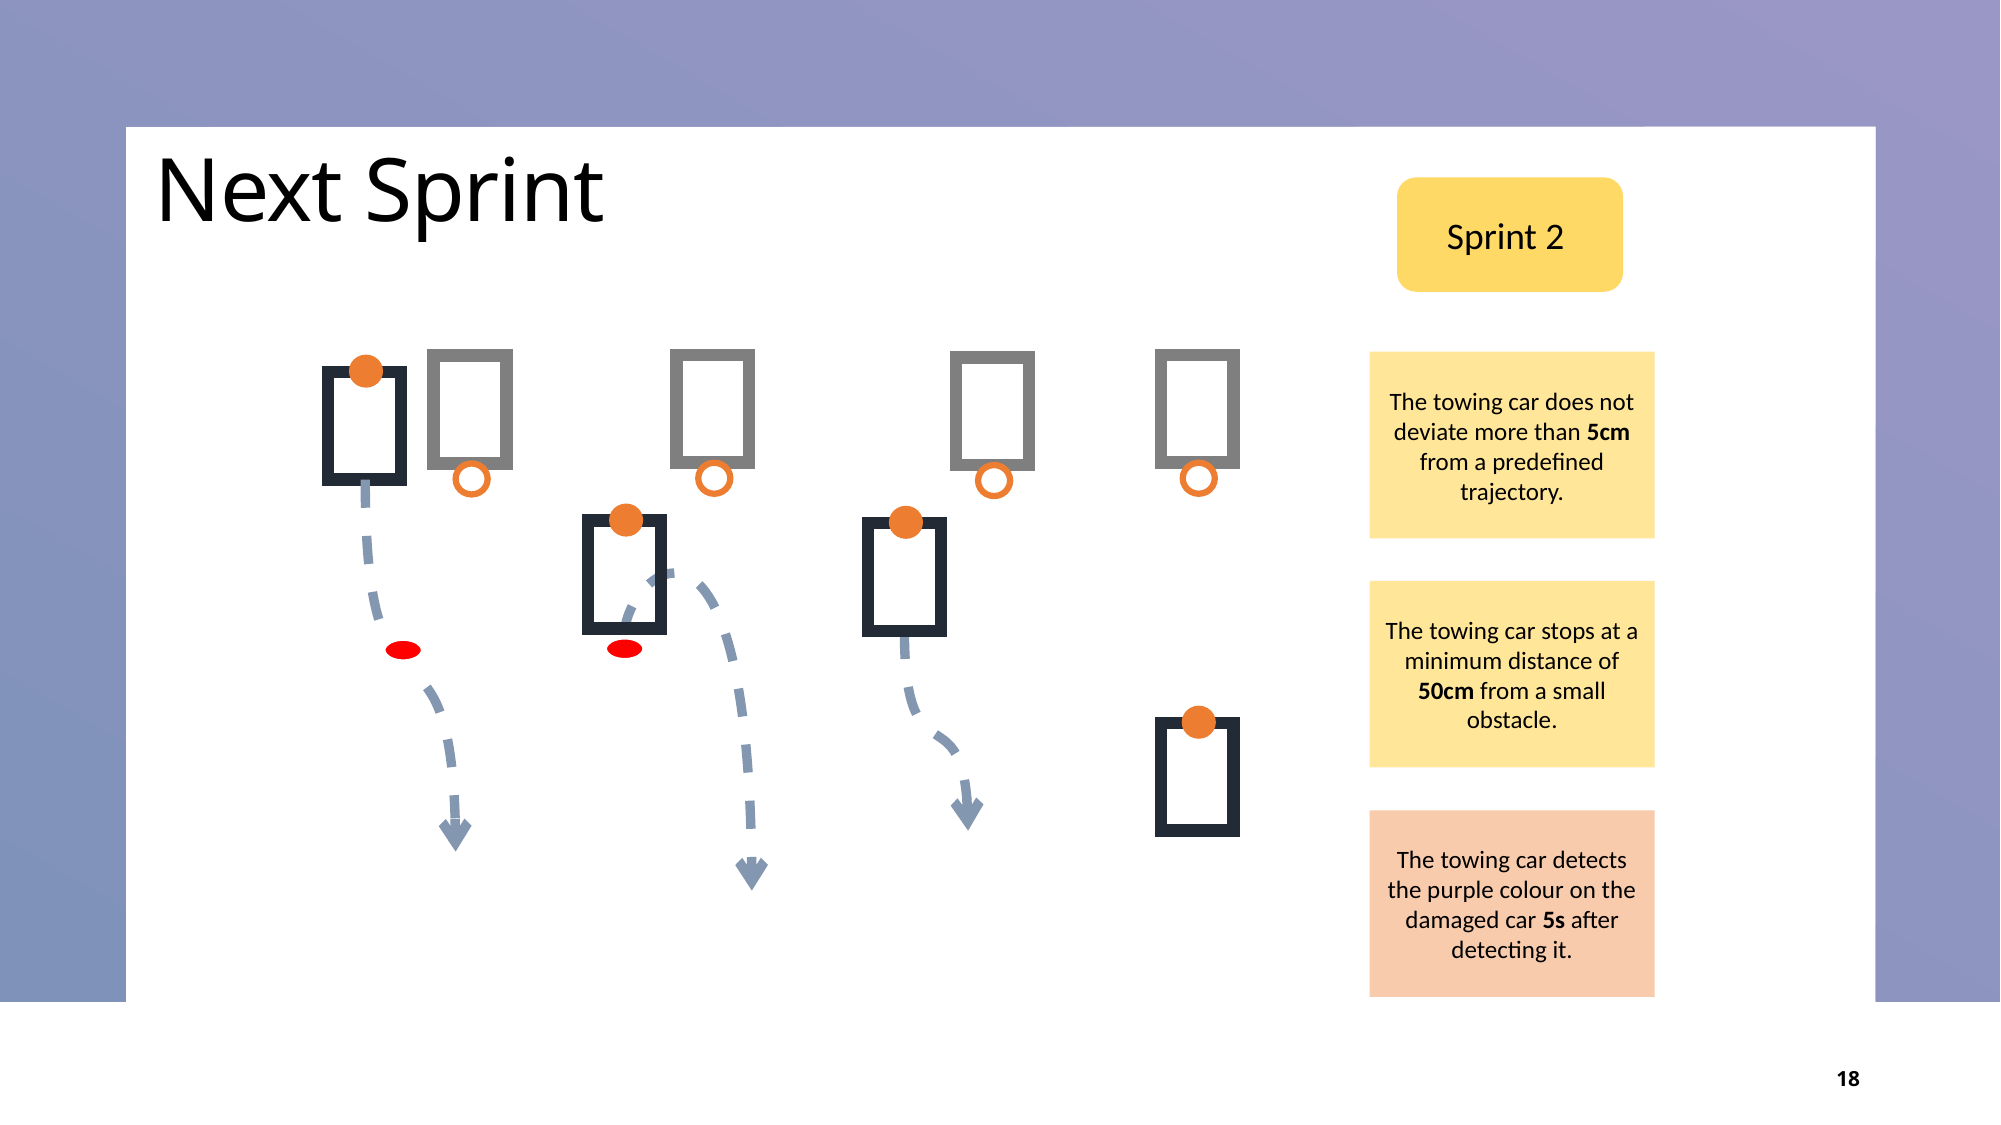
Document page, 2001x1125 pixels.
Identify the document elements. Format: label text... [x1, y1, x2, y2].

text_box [224, 620, 597, 711]
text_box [328, 355, 401, 480]
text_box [1160, 354, 1234, 494]
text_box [588, 504, 662, 629]
text_box The towing car stops at a minimum distance of 50cm from a small obstacle. [1369, 580, 1655, 768]
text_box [433, 355, 507, 495]
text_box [956, 357, 1030, 496]
text_box [600, 635, 649, 665]
text_box The towing car detects the purple colour on the damaged car 5s after detecting it. [1369, 810, 1655, 997]
text_box The towing car does not deviate more than 5cm from a predefined trajectory. [1369, 351, 1655, 539]
slide_number 18 [1788, 1050, 1875, 1110]
text_box [1182, 706, 1215, 738]
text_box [676, 354, 750, 494]
text_box [1160, 722, 1234, 831]
text_box Next Sprint [139, 134, 1640, 355]
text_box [867, 506, 941, 631]
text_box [632, 770, 820, 823]
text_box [836, 698, 1037, 763]
